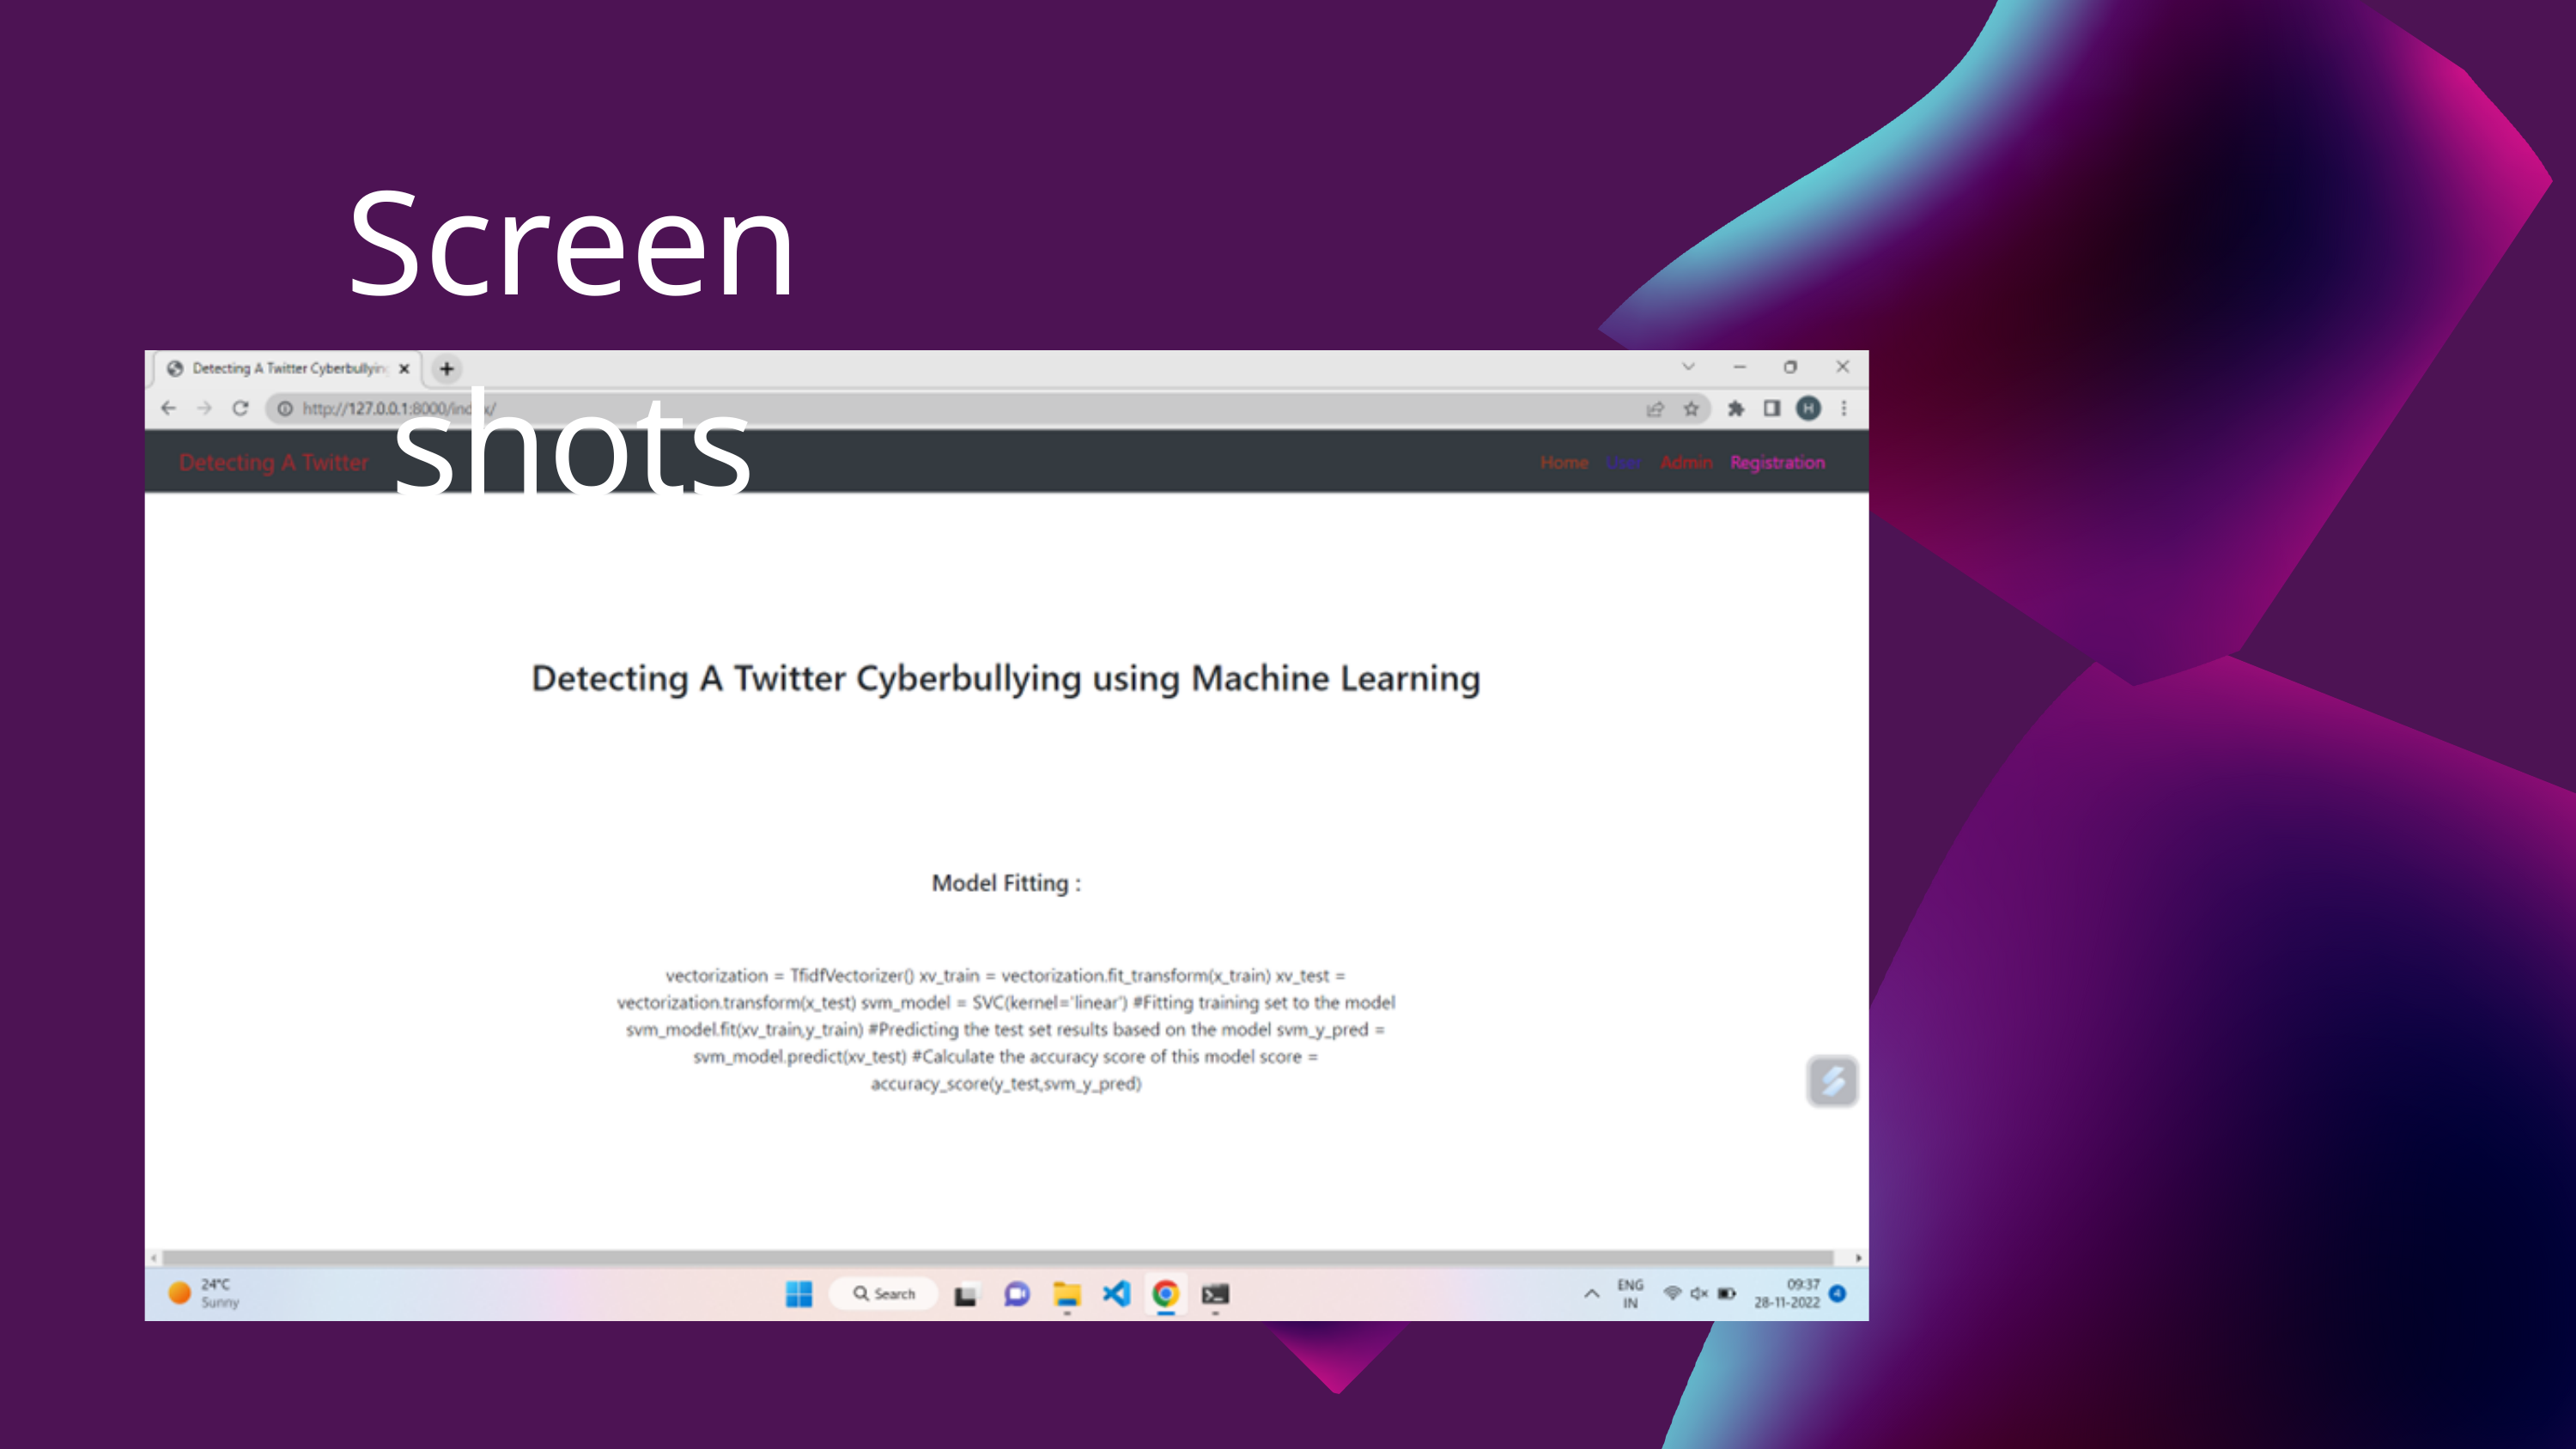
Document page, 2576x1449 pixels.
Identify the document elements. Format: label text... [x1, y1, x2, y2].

text_box [1637, 585, 2576, 1449]
text_box [1261, 1321, 1412, 1397]
text_box [1519, 0, 2576, 724]
text_box Screen shots [144, 122, 1002, 525]
text_box [144, 350, 1869, 1321]
